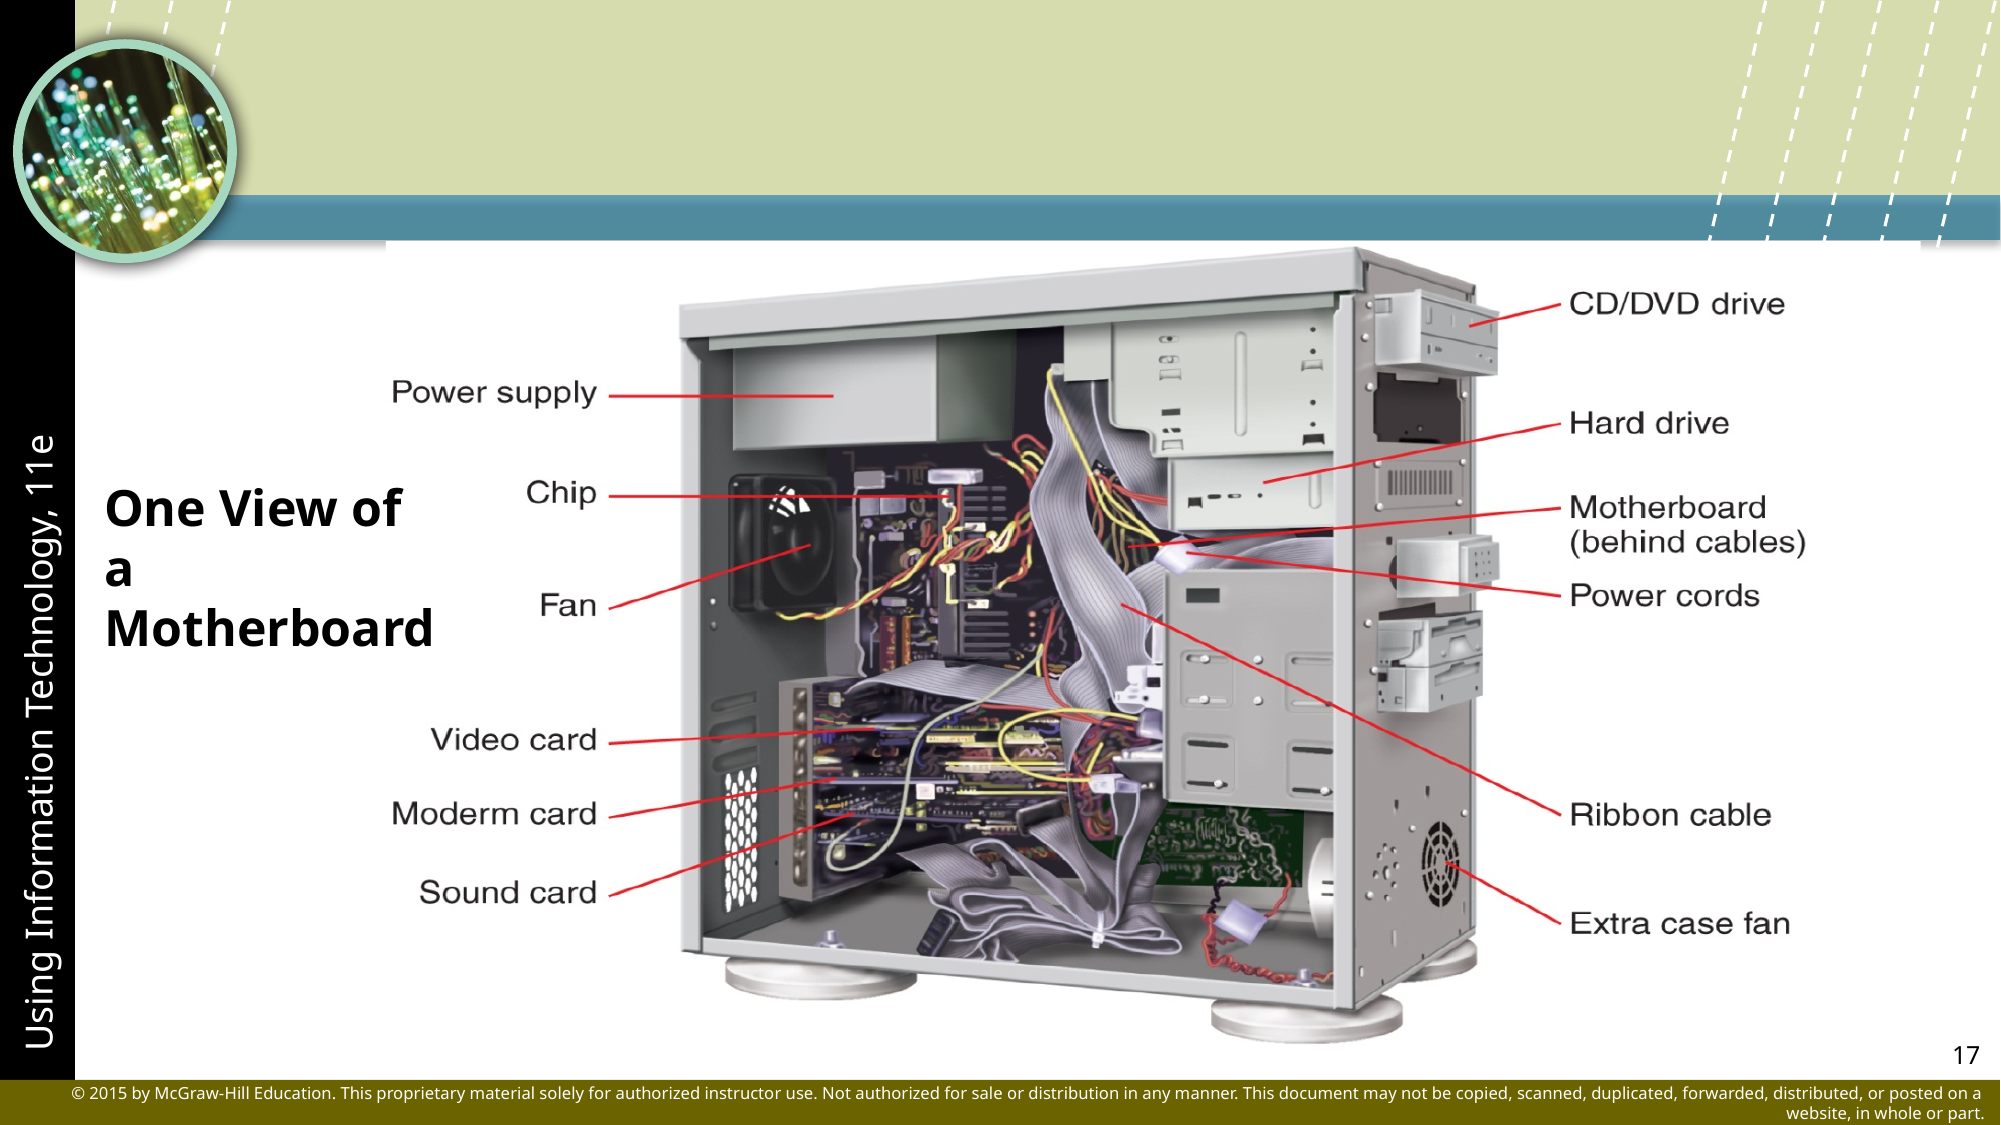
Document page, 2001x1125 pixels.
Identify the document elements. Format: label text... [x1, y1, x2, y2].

slide_number 17 [1921, 1033, 1996, 1079]
text_box One View of a Motherboard [89, 468, 380, 664]
picture [385, 241, 1921, 1072]
picture [23, 49, 227, 253]
